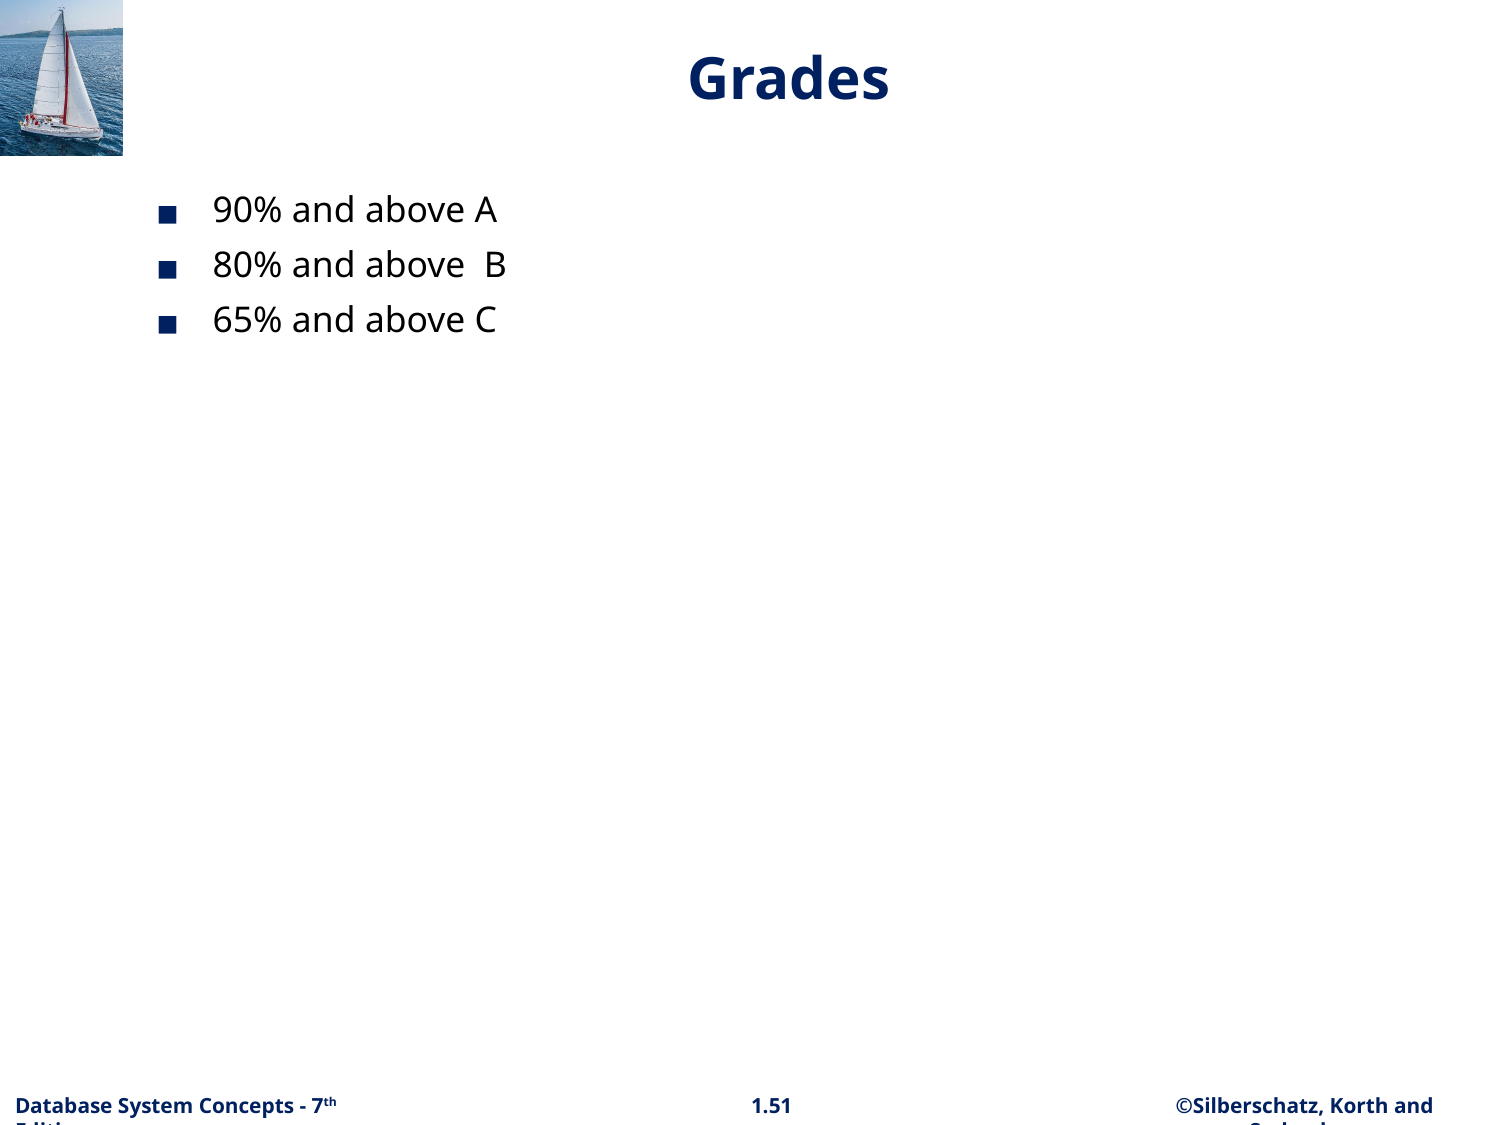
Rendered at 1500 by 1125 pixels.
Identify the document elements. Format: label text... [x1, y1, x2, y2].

picture [0, 0, 123, 156]
title Grades [126, 19, 1451, 120]
list 90% and above A 80% and above B 65% and above C [122, 179, 1391, 984]
